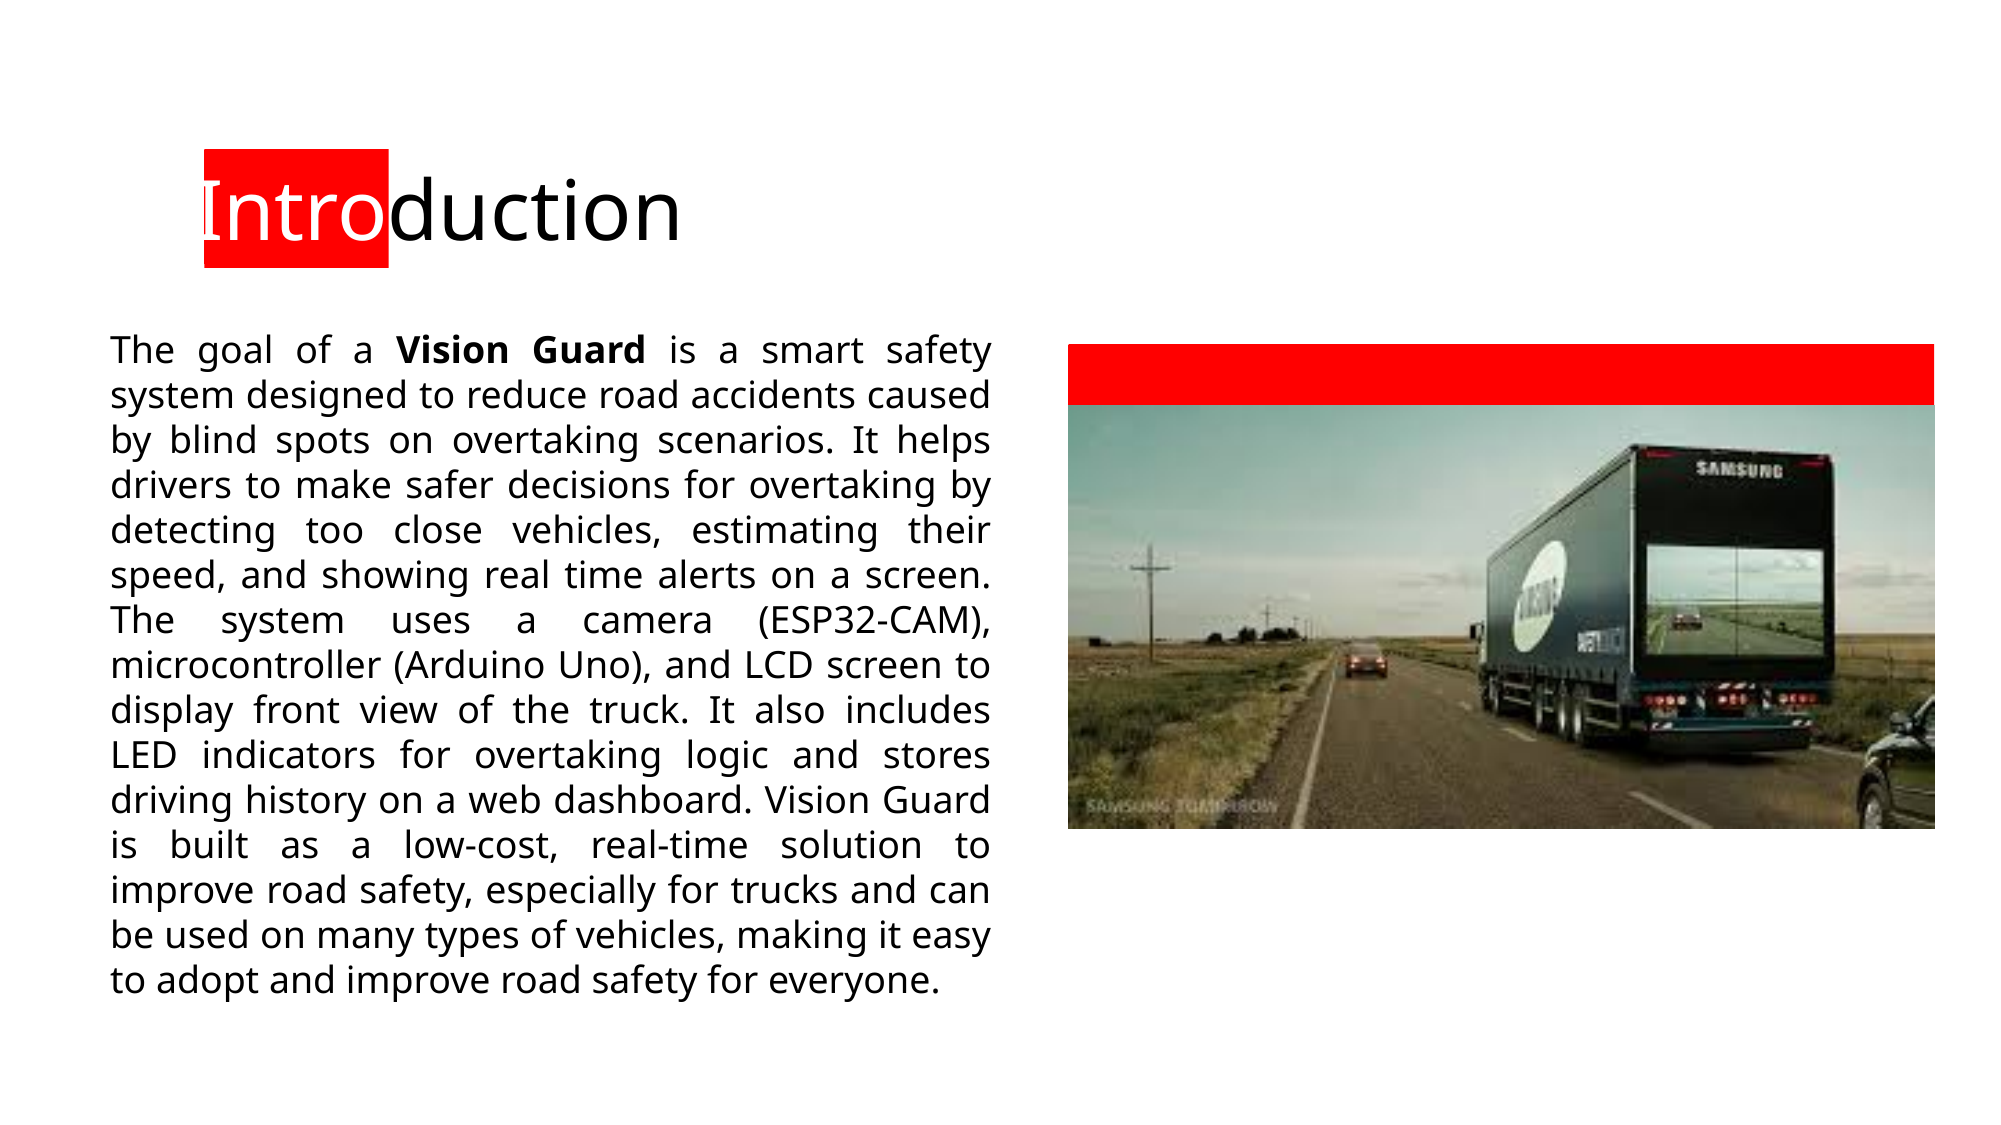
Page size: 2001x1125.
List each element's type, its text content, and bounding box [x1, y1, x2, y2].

text_box The goal of a Vision Guard is a smart safety system designed to reduce road accidents caused by blind spots on overtaking scenarios. It helps drivers to make safer decisions for overtaking by detecting too close vehicles, estimating their speed, and showing real time alerts on a screen. The system uses a camera (ESP32-CAM), microcontroller (Arduino Uno), and LCD screen to display front view of the truck. It also includes LED indicators for overtaking logic and stores driving history on a web dashboard. Vision Guard is built as a low-cost, real-time solution to improve road safety, especially for trucks and can be used on many types of vehicles, making it easy to adopt and improve road safety for everyone. [95, 319, 1007, 952]
text_box [1068, 343, 1935, 405]
picture [1068, 405, 1935, 829]
text_box Introduction [180, 149, 699, 265]
